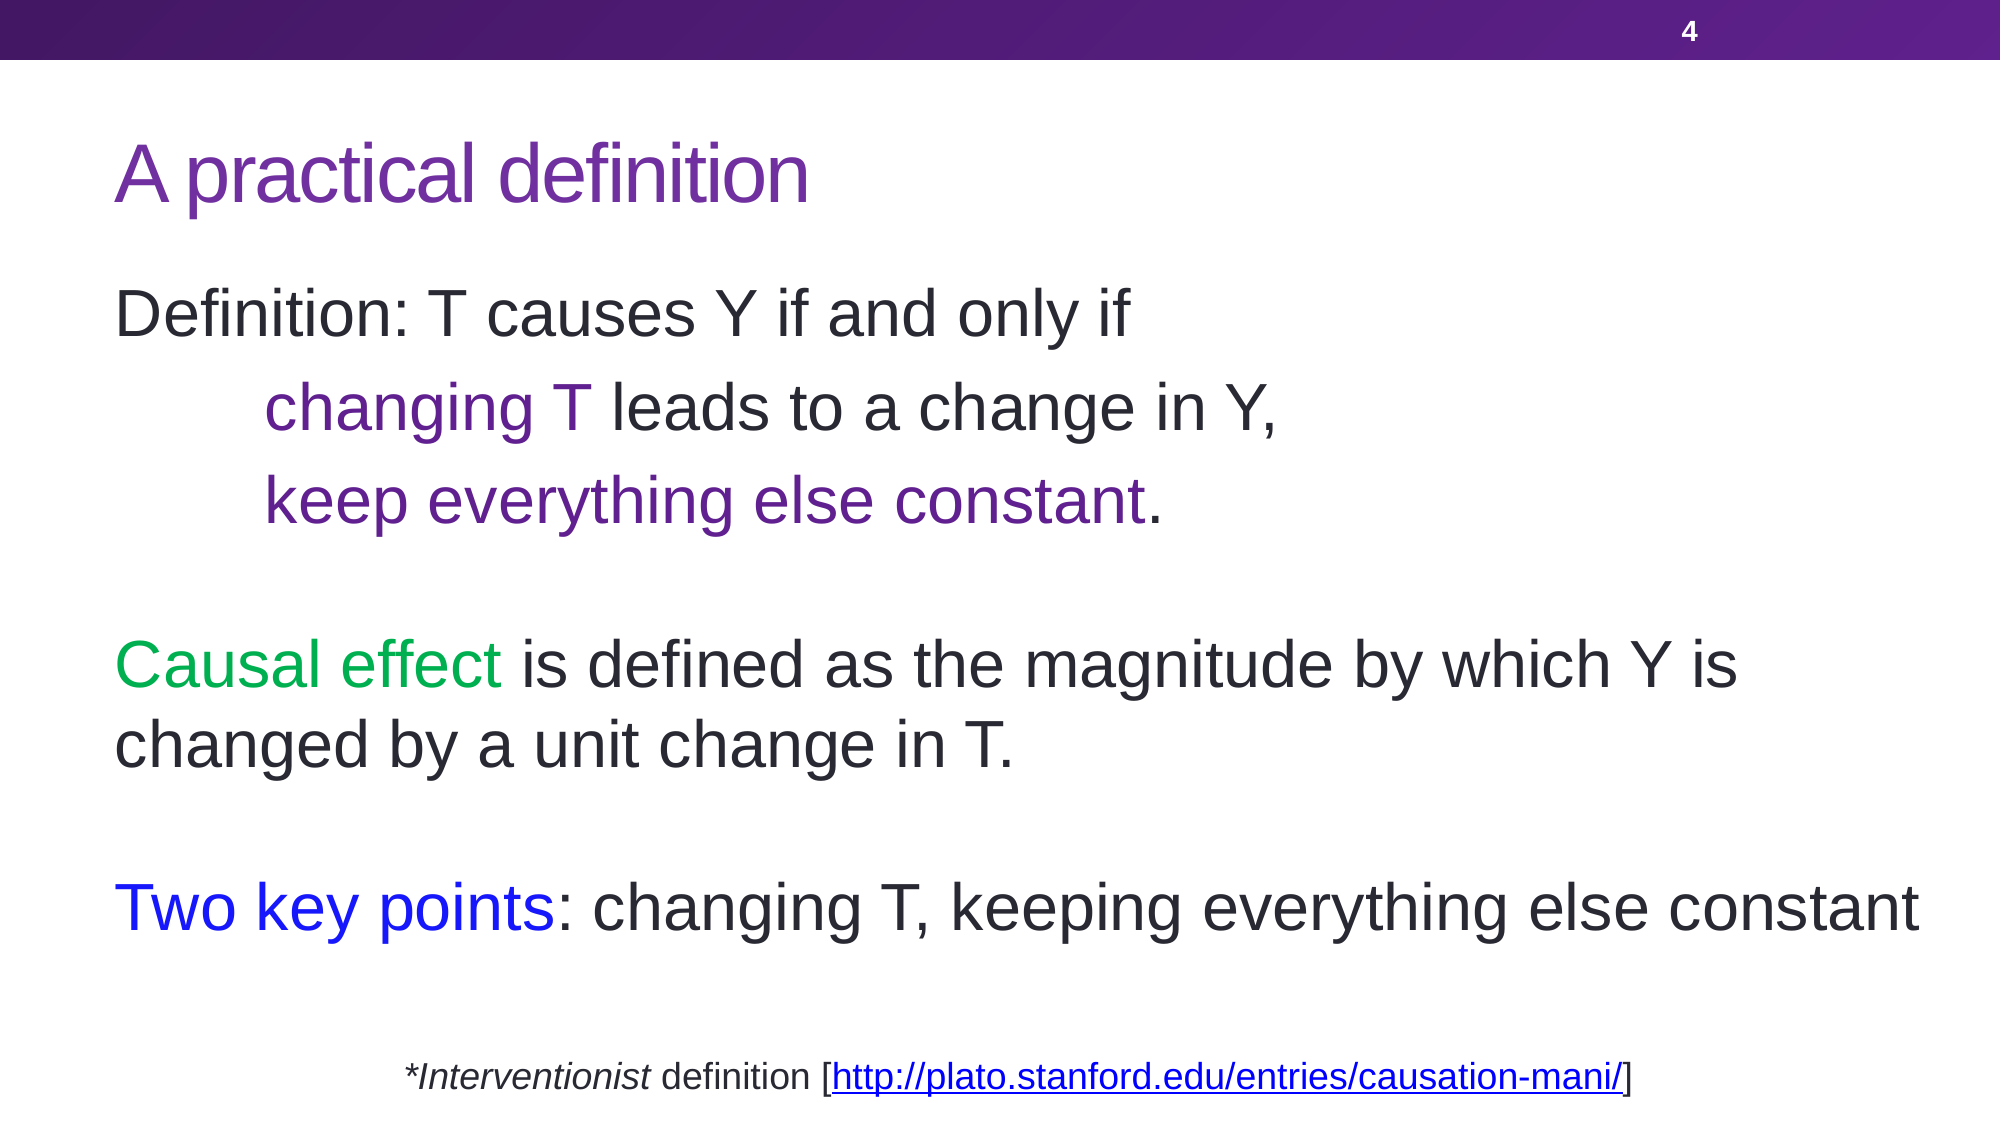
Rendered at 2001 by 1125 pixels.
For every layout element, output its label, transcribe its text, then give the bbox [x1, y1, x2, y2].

slide_number 4 [1666, 3, 1900, 57]
title A practical definition [99, 87, 1900, 250]
text_box *Interventionist definition [http://plato.stanford.edu/entries/causation-mani/] [388, 1044, 1649, 1105]
list Definition: T causes Y if and only if changing T leads to a change in Y, keep everything else constant. Causal effect is defined as the magnitude by which Y is changed by a unit change in T. Two key points: changing T, keeping everything else constant [99, 262, 1982, 1063]
